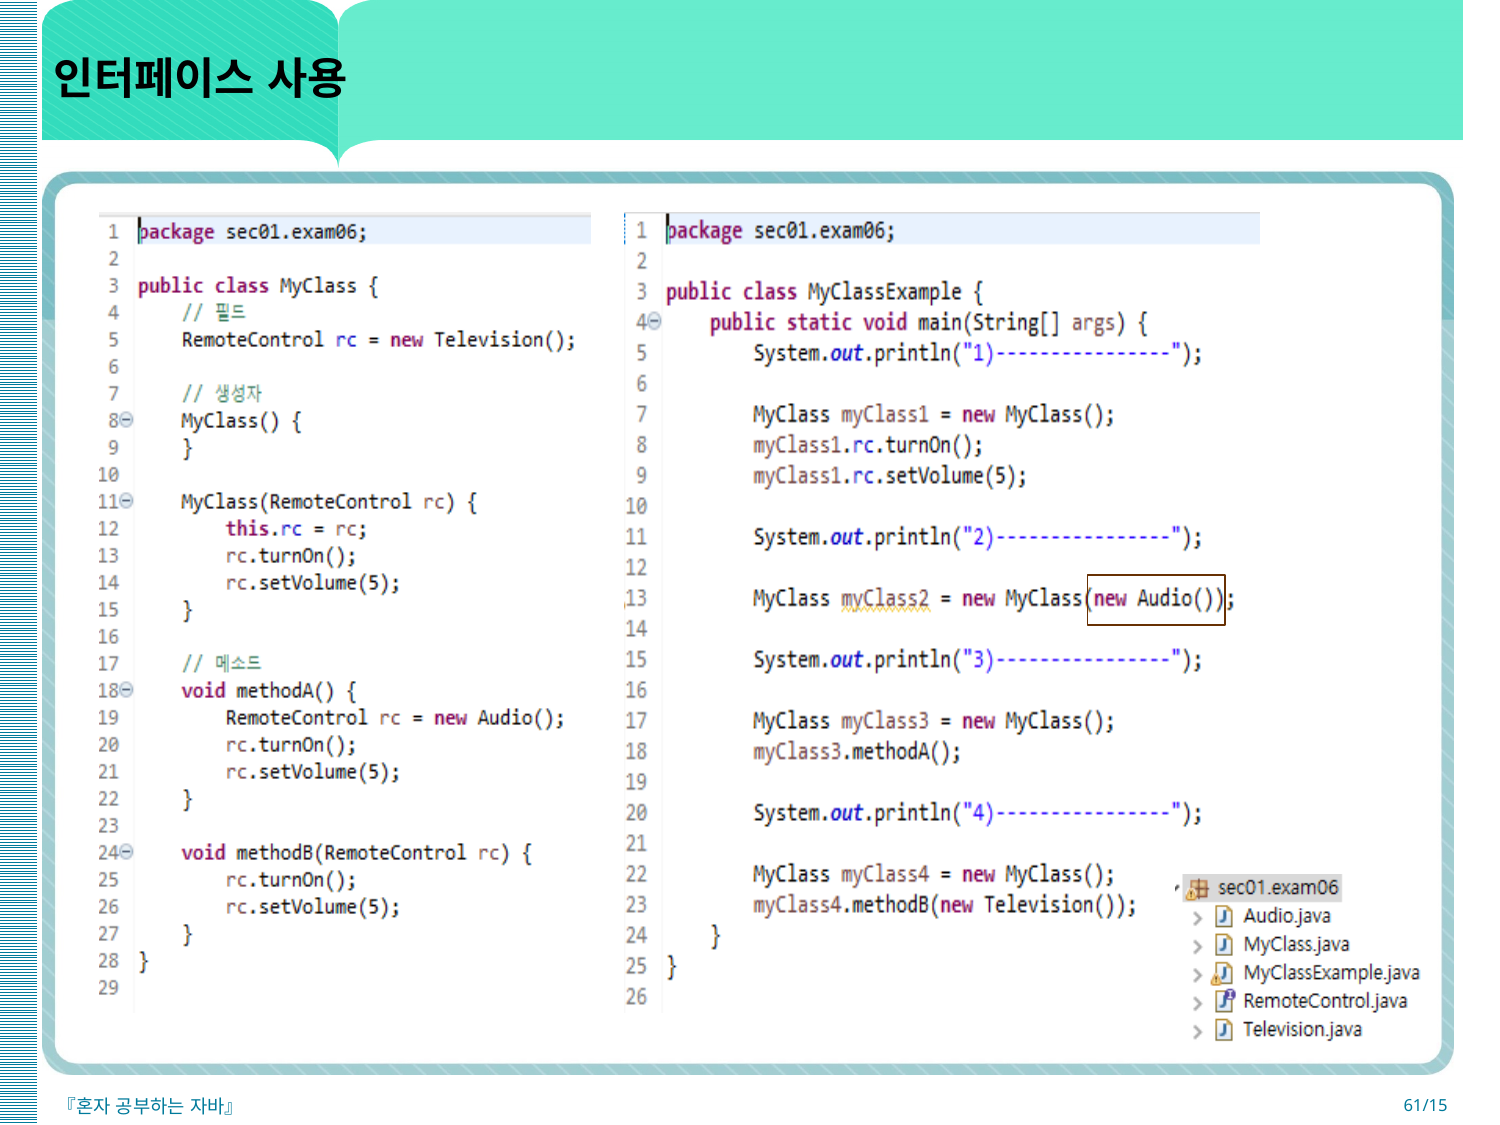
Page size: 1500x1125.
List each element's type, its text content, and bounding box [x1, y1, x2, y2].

picture [42, 0, 1488, 1122]
picture [225, 1102, 232, 1115]
picture [68, 1097, 75, 1110]
title 인터페이스 사용 [39, 42, 1280, 138]
picture [116, 1102, 131, 1107]
